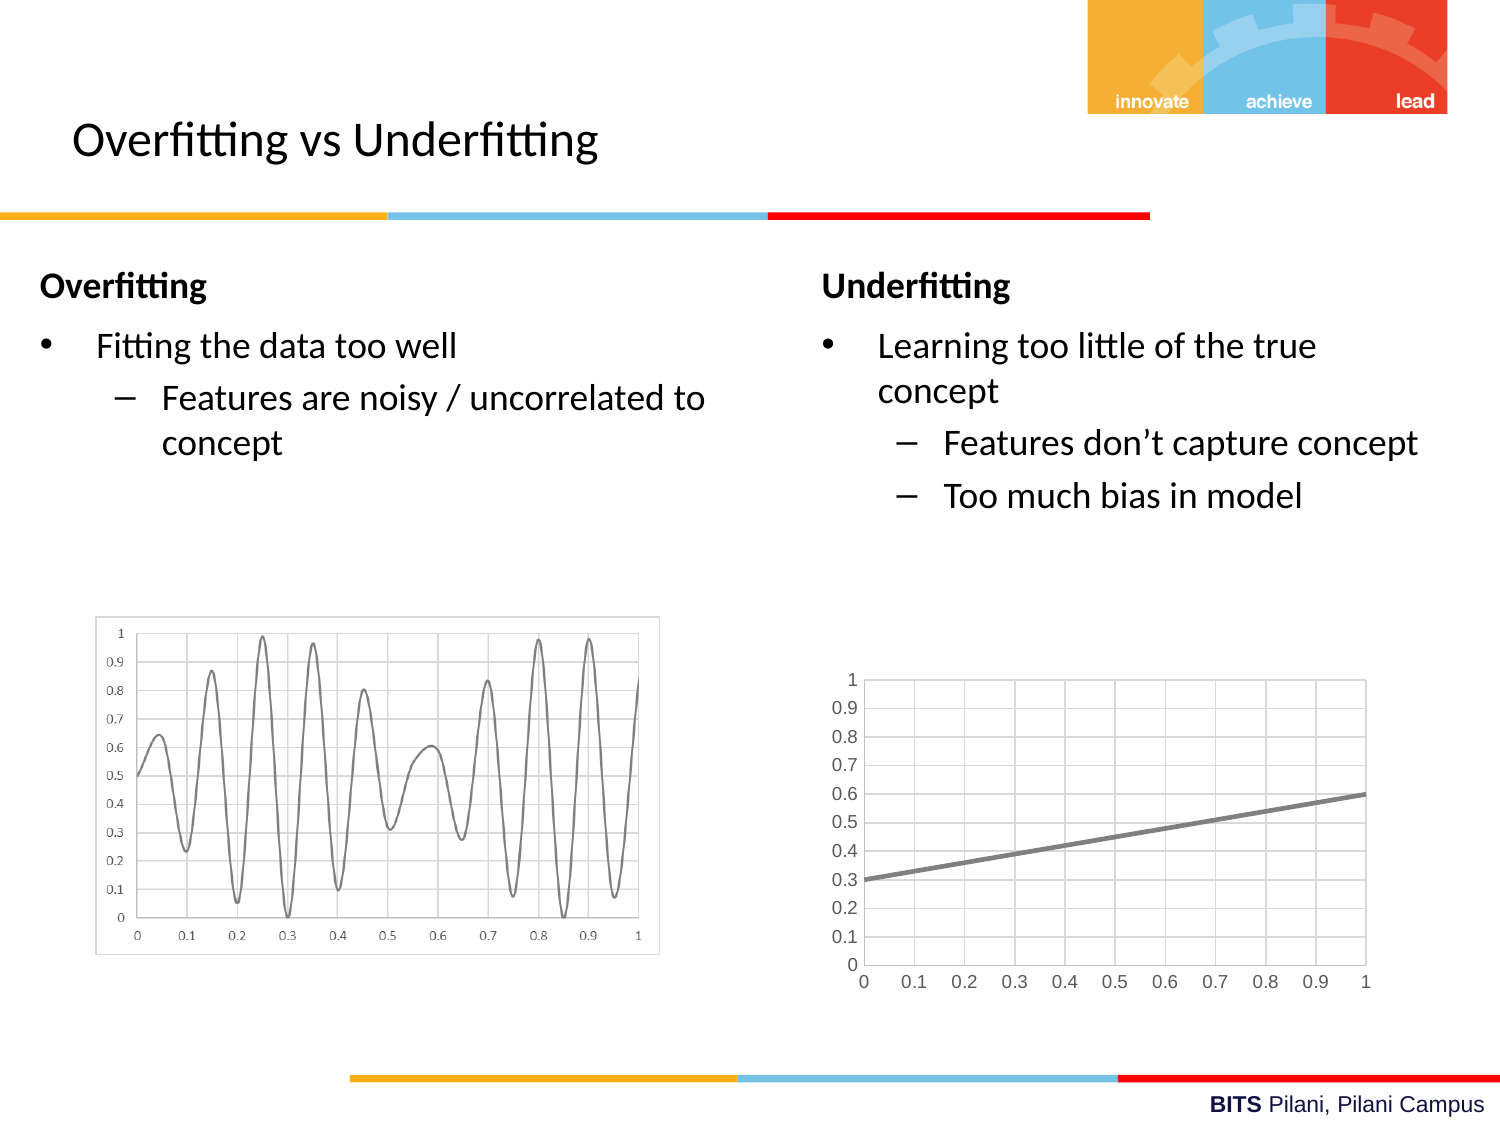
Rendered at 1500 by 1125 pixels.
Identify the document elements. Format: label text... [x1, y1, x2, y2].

list Overfitting [24, 211, 660, 313]
list Underfitting [806, 211, 1445, 313]
picture [95, 615, 660, 956]
picture [1087, 0, 1448, 114]
list Fitting the data too well Features are noisy / uncorrelated to concept [24, 313, 750, 767]
list Learning too little of the true concept Features don’t capture concept Too much bias in model [806, 313, 1445, 767]
title Overfitting vs Underfitting [57, 98, 1351, 221]
chart [820, 662, 1384, 1001]
